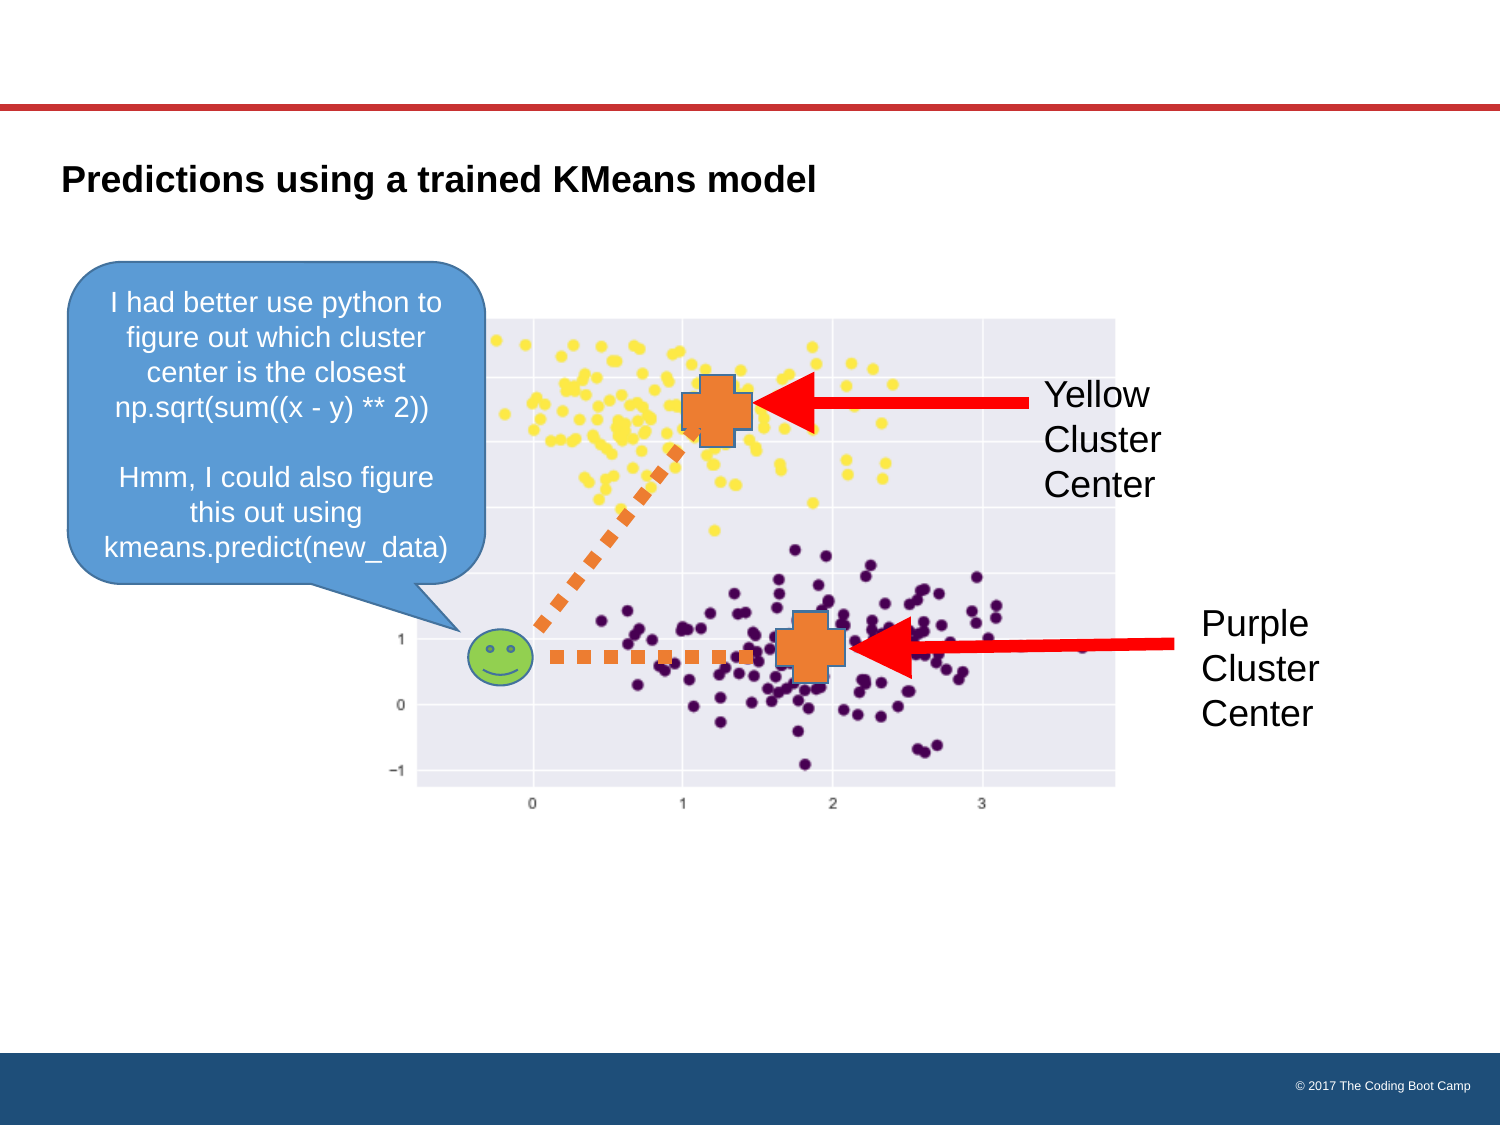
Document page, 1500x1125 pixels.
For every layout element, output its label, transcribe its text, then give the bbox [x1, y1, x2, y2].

title Predictions using a trained KMeans model [50, 140, 948, 222]
picture [361, 305, 1139, 820]
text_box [848, 643, 1175, 649]
text_box I had better use python to figure out which cluster center is the closest np.sqrt(sum((x - y) ** 2)) Hmm, I could also figure this out using kmeans.predict(new_data) [66, 260, 486, 601]
text_box Yellow Cluster Center [1139, 355, 1264, 420]
text_box Purple Cluster Center [1186, 583, 1445, 633]
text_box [538, 411, 710, 630]
